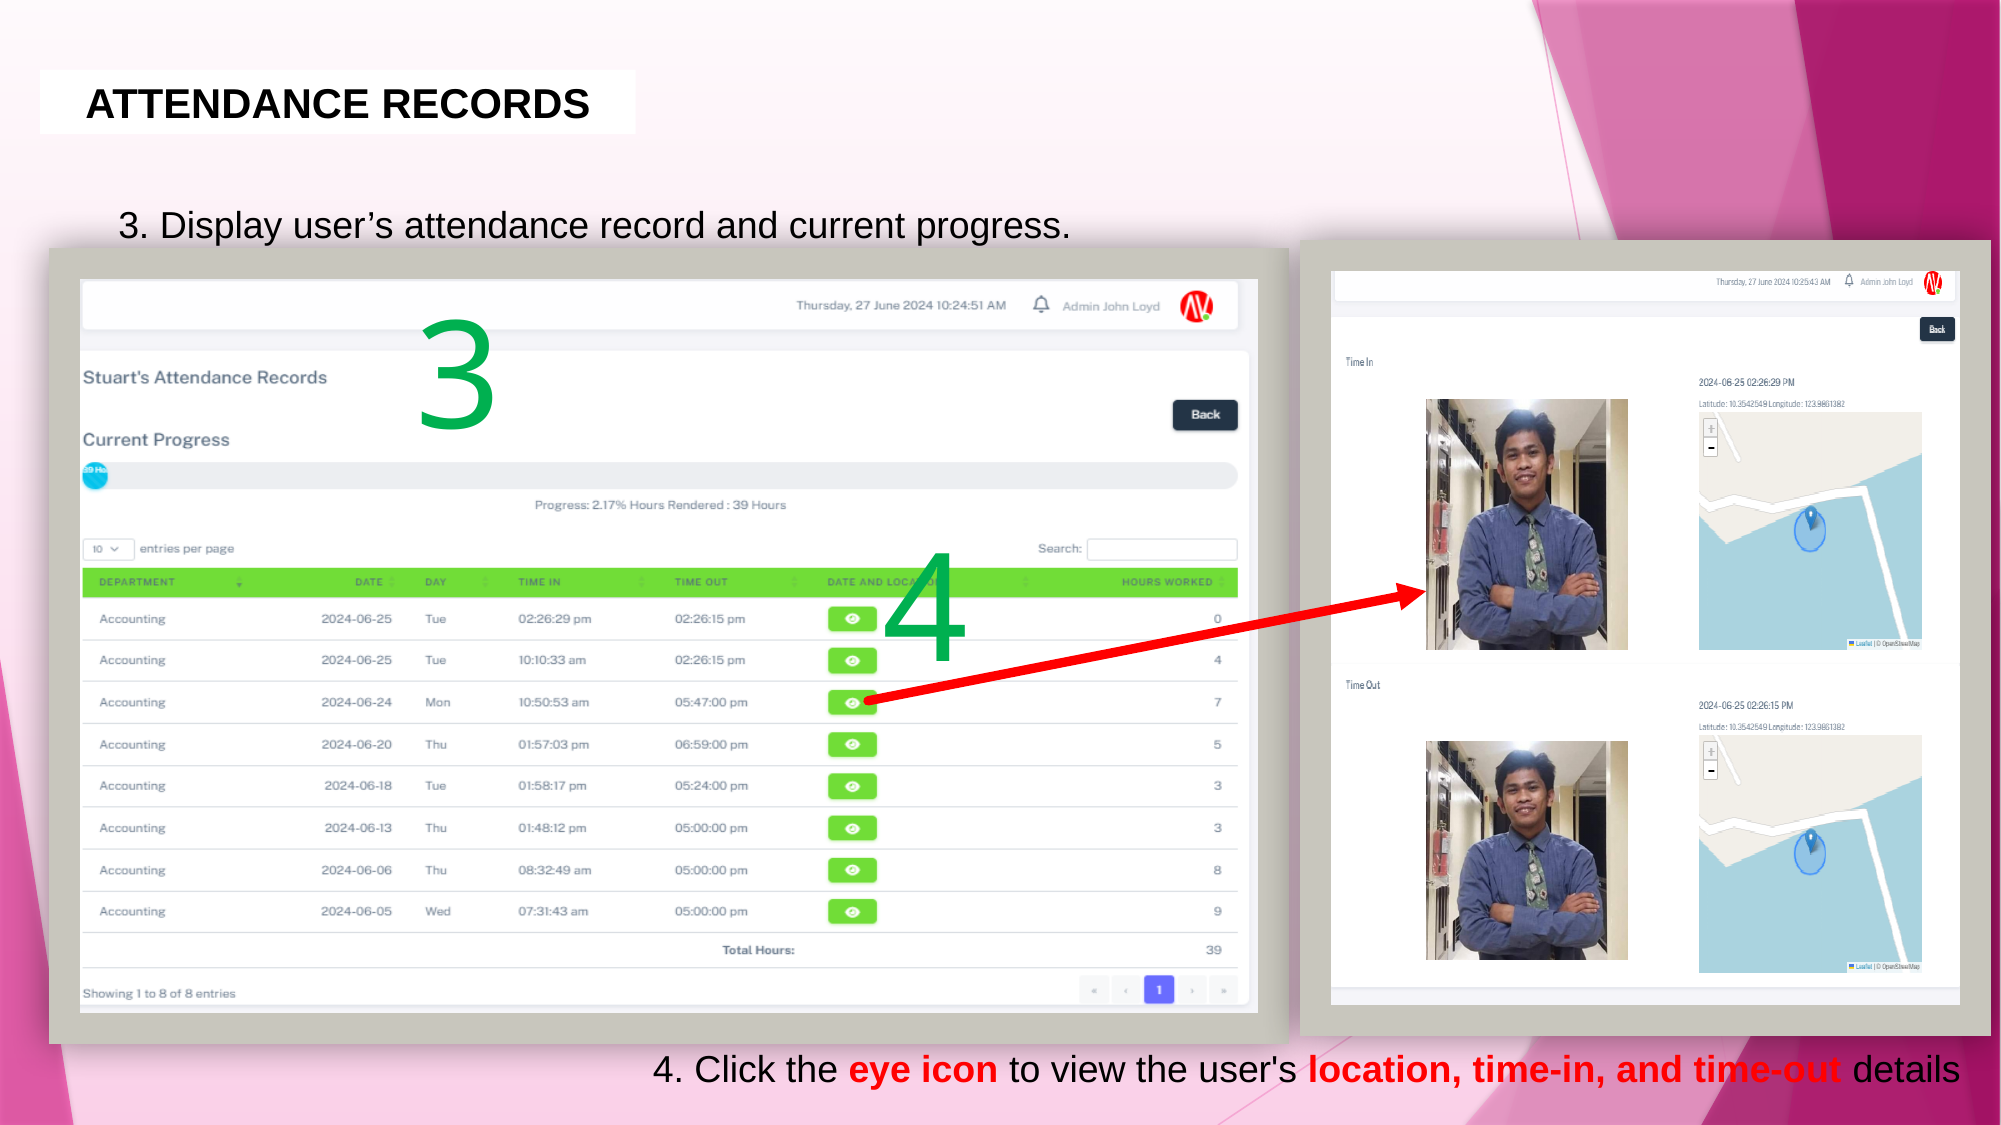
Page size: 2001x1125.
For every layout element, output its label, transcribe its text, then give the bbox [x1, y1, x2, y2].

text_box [867, 590, 1427, 702]
picture [1330, 270, 1961, 1006]
text_box ATTENDANCE RECORDS [39, 68, 637, 136]
text_box 4. Click the eye icon to view the user's location, time-in, and time-out details [608, 1037, 2000, 1098]
picture [79, 278, 1259, 1013]
text_box 3 [400, 271, 504, 277]
text_box 3. Display user’s attendance record and current progress. [89, 193, 1112, 254]
